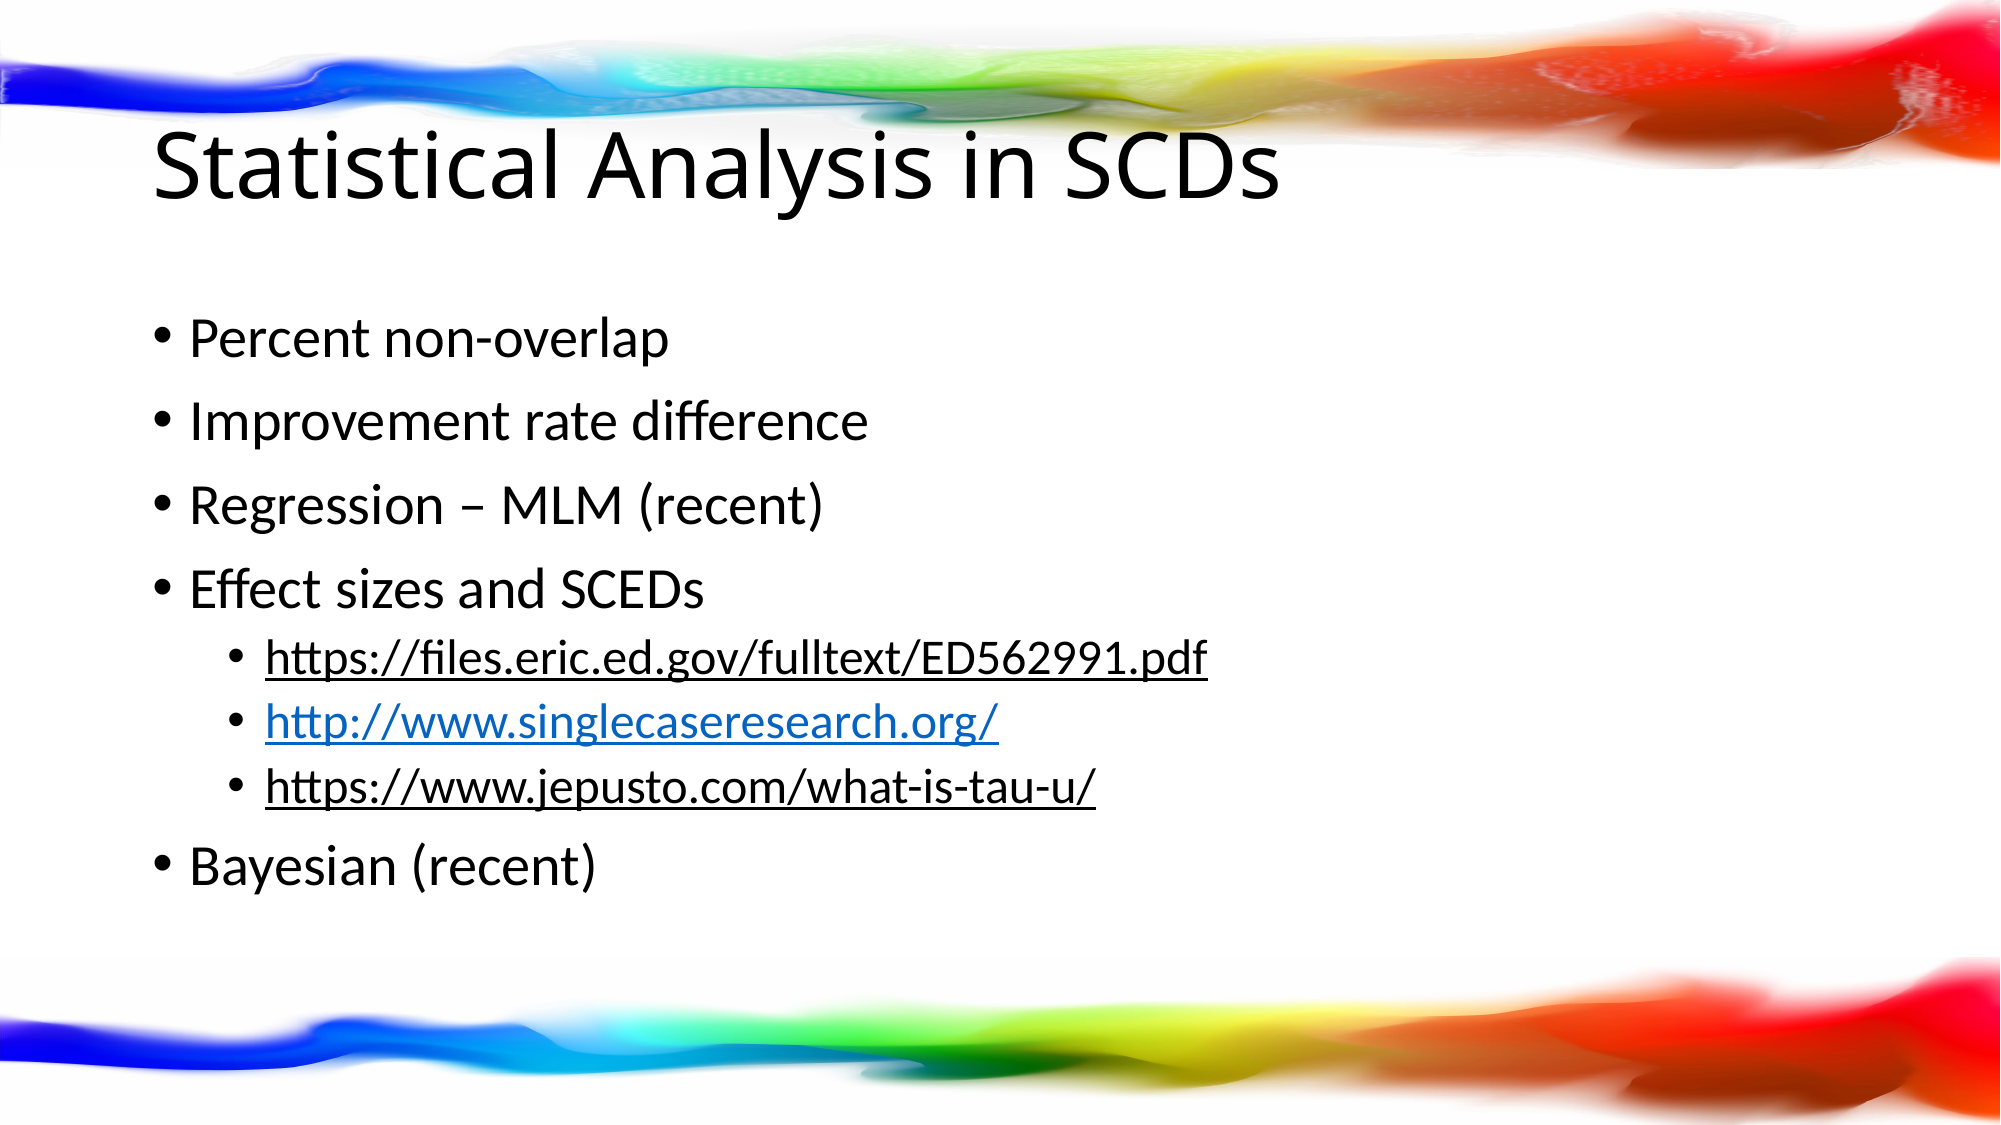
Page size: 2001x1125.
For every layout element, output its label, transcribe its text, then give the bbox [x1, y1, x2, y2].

picture [0, 0, 2000, 169]
list Percent non-overlap Improvement rate difference Regression – MLM (recent) Effect sizes and SCEDs https://files.eric.ed.gov/fulltext/ED562991.pdf http://www.singlecaseresearch.org/ https://www.jepusto.com/what-is-tau-u/ Bayesian (recent) [137, 299, 1863, 1014]
picture [0, 957, 2000, 1125]
title Statistical Analysis in SCDs [137, 59, 1863, 278]
